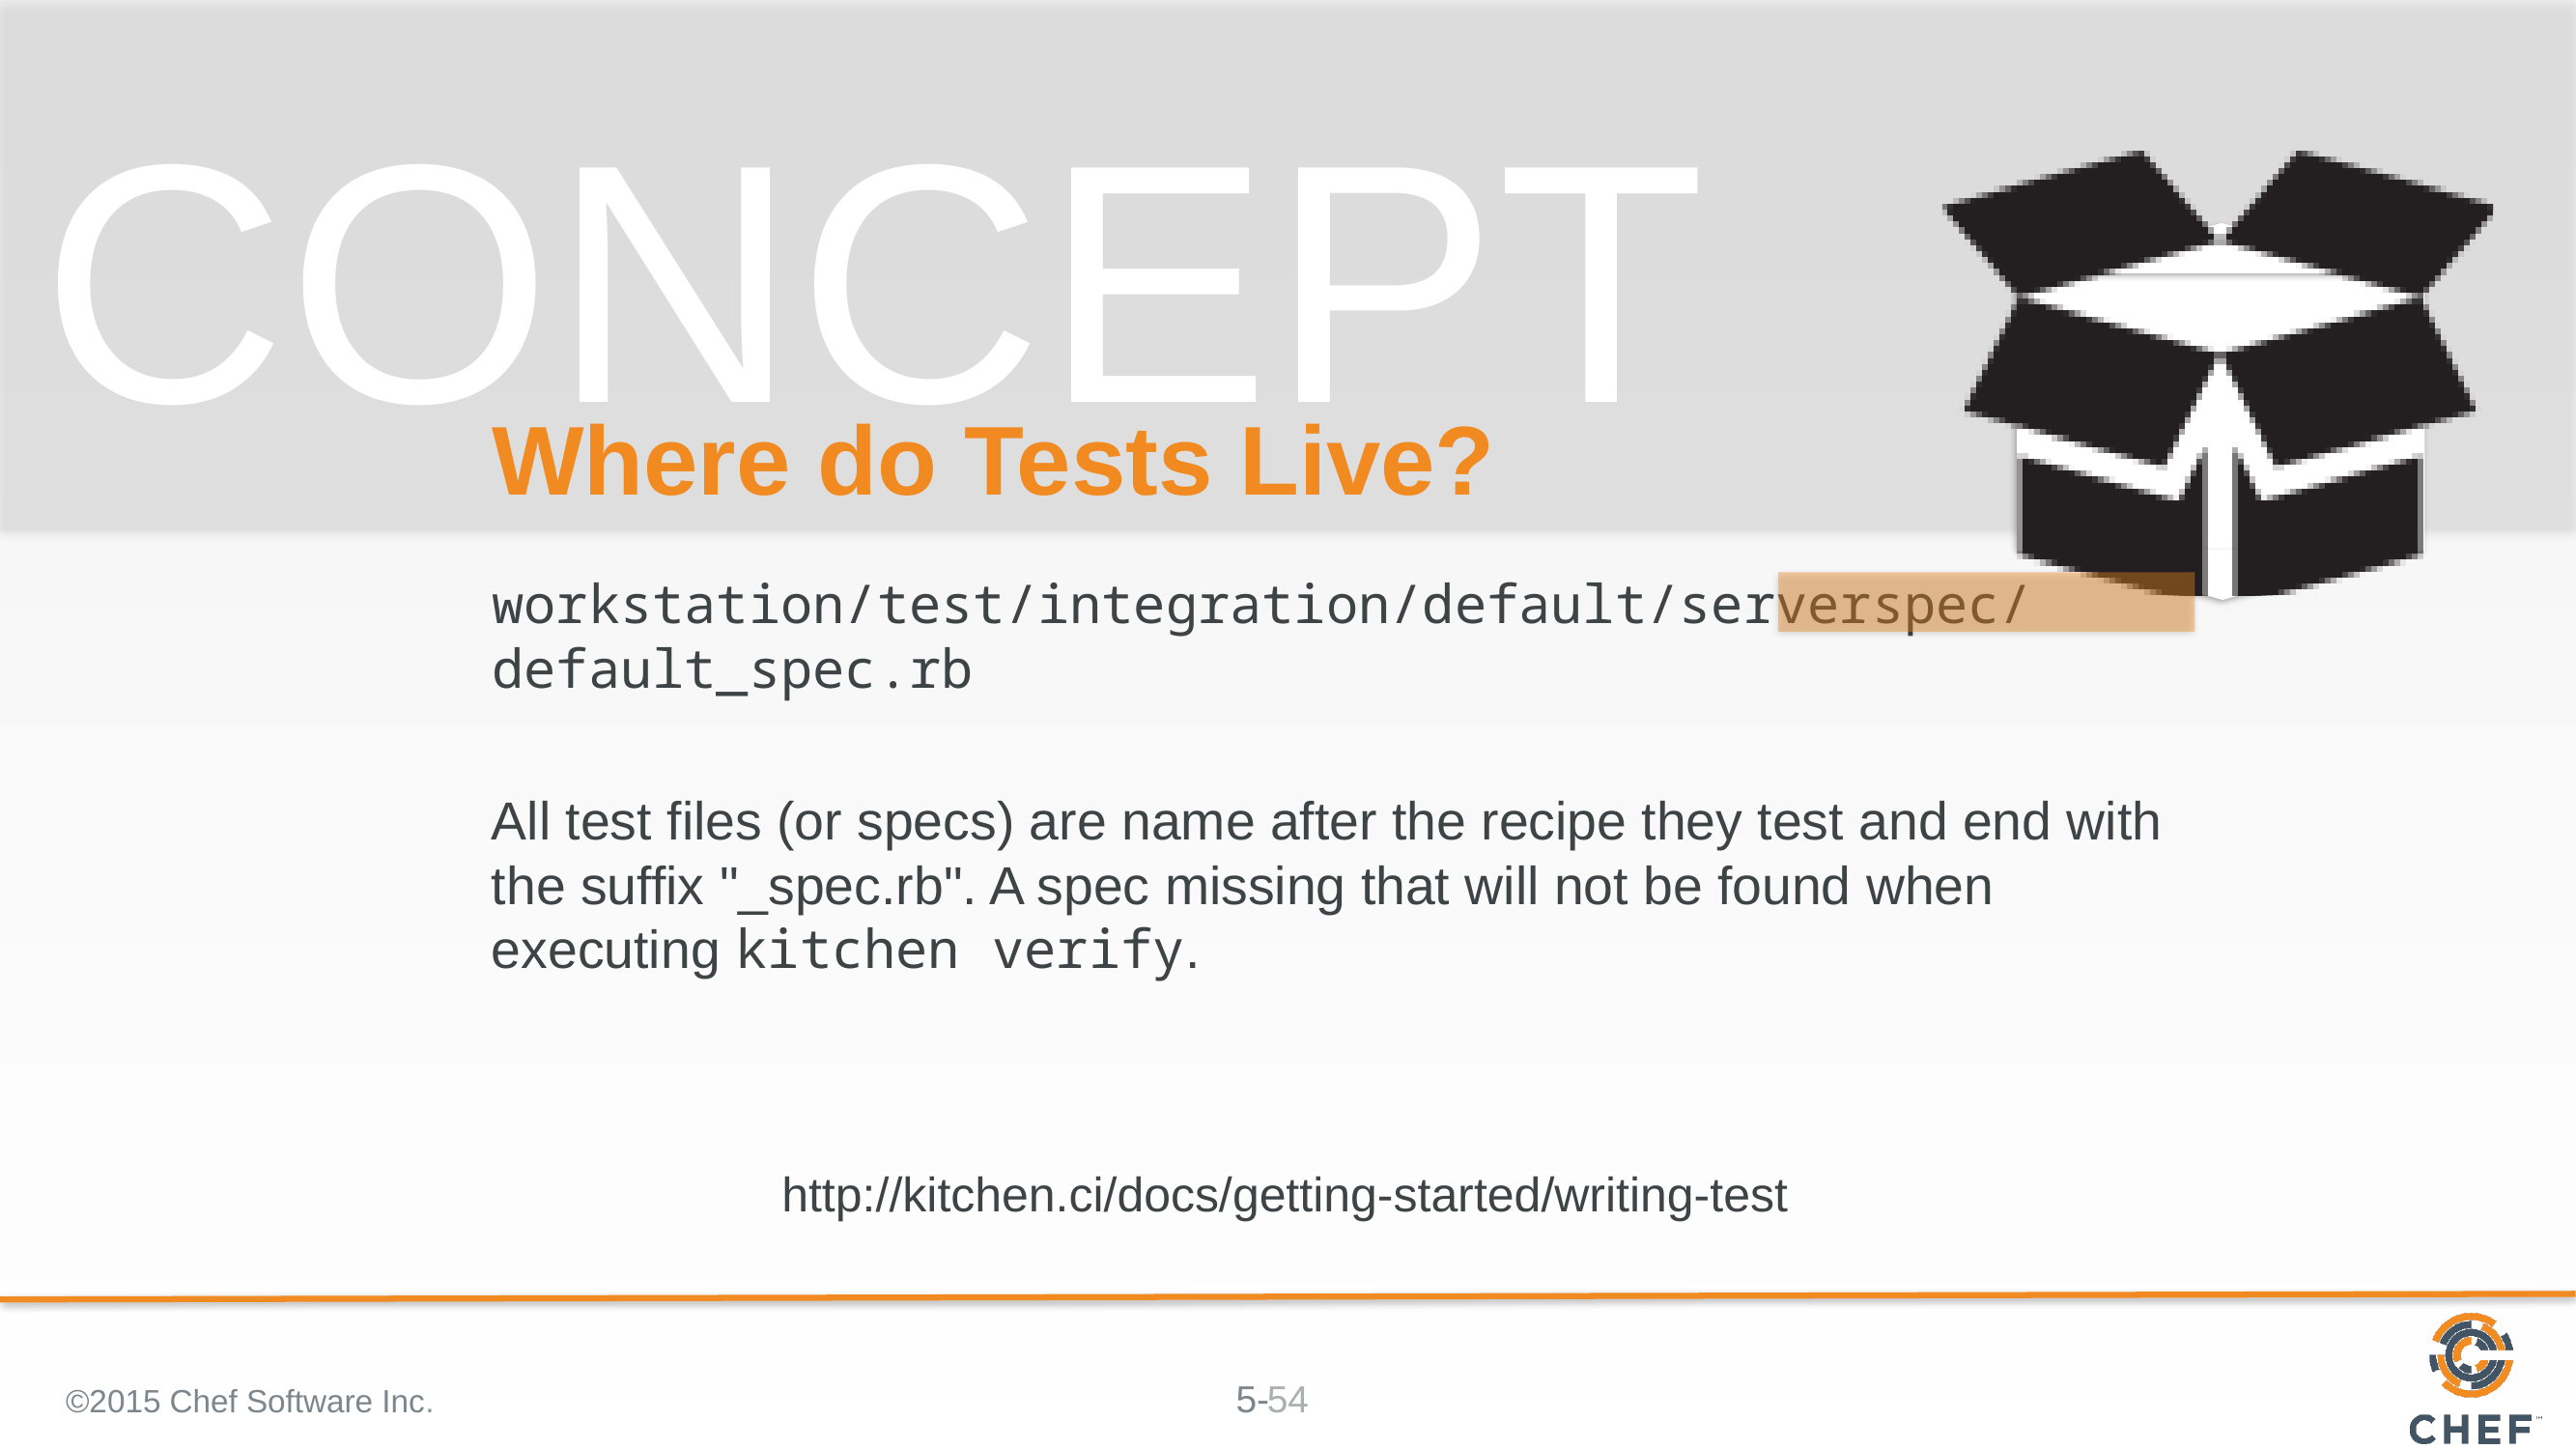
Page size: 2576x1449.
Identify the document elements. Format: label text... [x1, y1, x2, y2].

picture [2399, 1297, 2550, 1449]
text_box http://kitchen.ci/docs/getting-started/writing-test [579, 1163, 1993, 1247]
footer ©2015 Chef Software Inc. [51, 1359, 952, 1440]
text_box All test files (or specs) are name after the recipe they test and end with the suffix "_spec.rb". A spec missing that will not be found when executing kitchen verify. [477, 779, 2217, 987]
subtitle workstation/test/integration/default/serverspec/default_spec.rb [477, 555, 2217, 665]
slide_number 54 [998, 1359, 1578, 1437]
text_box [1777, 572, 2195, 633]
title Where do Tests Live? [477, 395, 2217, 531]
